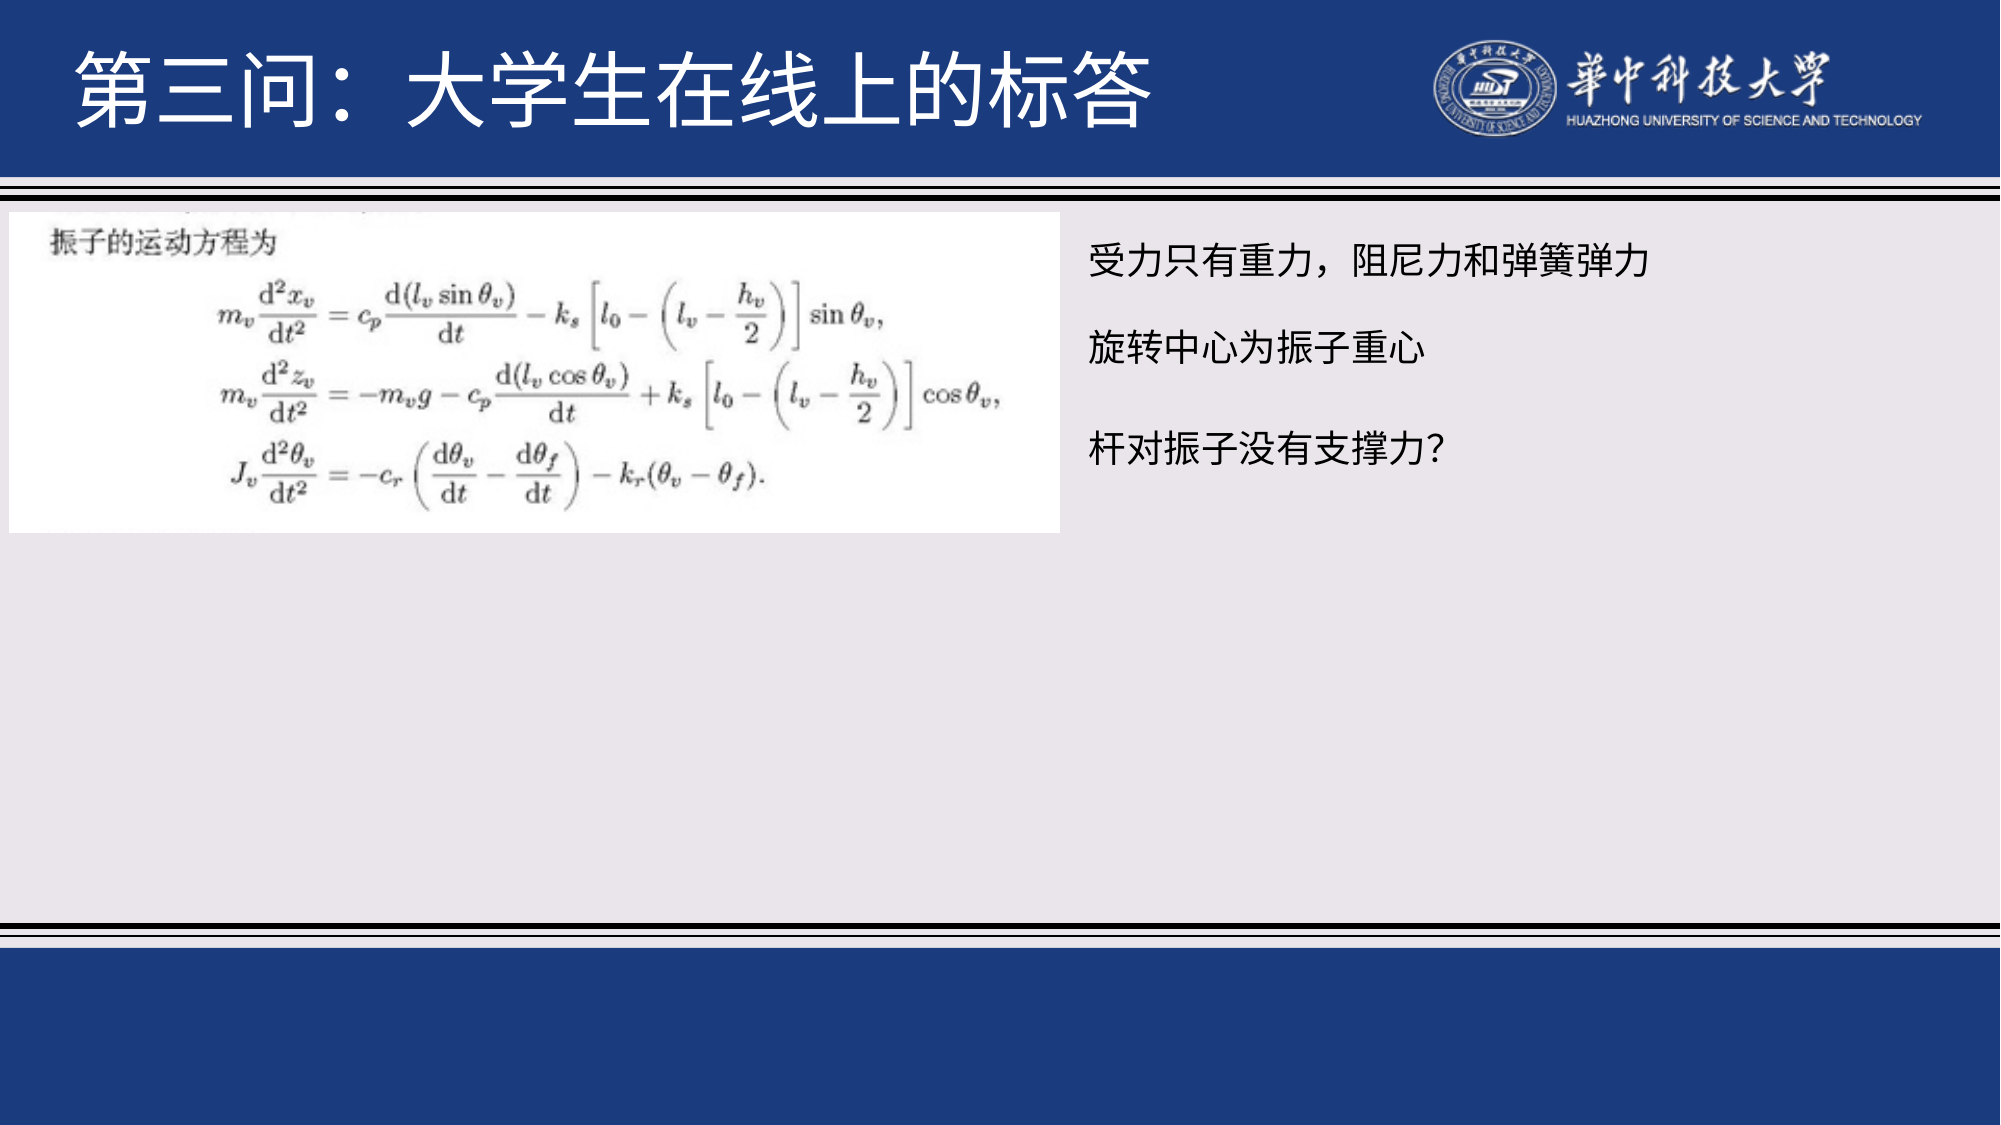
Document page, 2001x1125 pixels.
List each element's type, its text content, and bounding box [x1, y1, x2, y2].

text_box 第三问：大学生在线上的标答 [56, 31, 1310, 146]
picture [9, 212, 1060, 533]
text_box 旋转中心为振子重心 [1073, 316, 1857, 377]
text_box 杆对振子没有支撑力？ [1073, 417, 1497, 478]
picture [1428, 31, 1957, 146]
text_box 受力只有重力，阻尼力和弹簧弹力 [1073, 229, 1846, 290]
